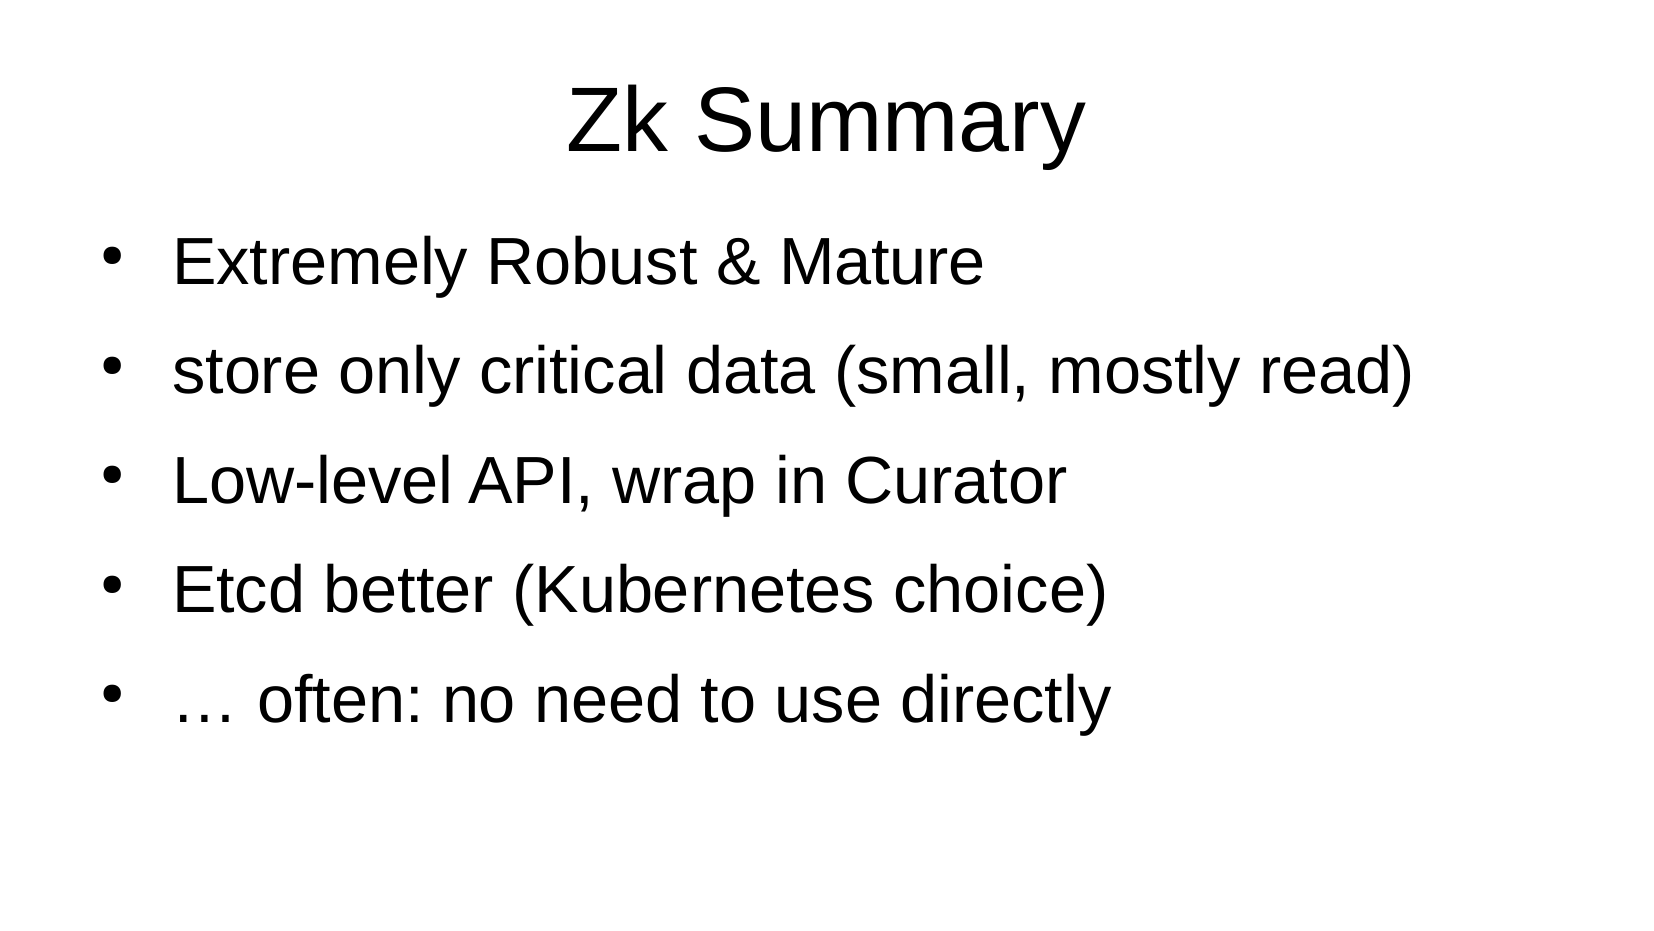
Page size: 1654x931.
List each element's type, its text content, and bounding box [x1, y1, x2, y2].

list Extremely Robust & Mature store only critical data (small, mostly read) Low-level API, wrap in Curator Etcd better (Kubernetes choice) … often: no need to use directly [82, 217, 1571, 757]
title Zk Summary [82, 37, 1571, 193]
